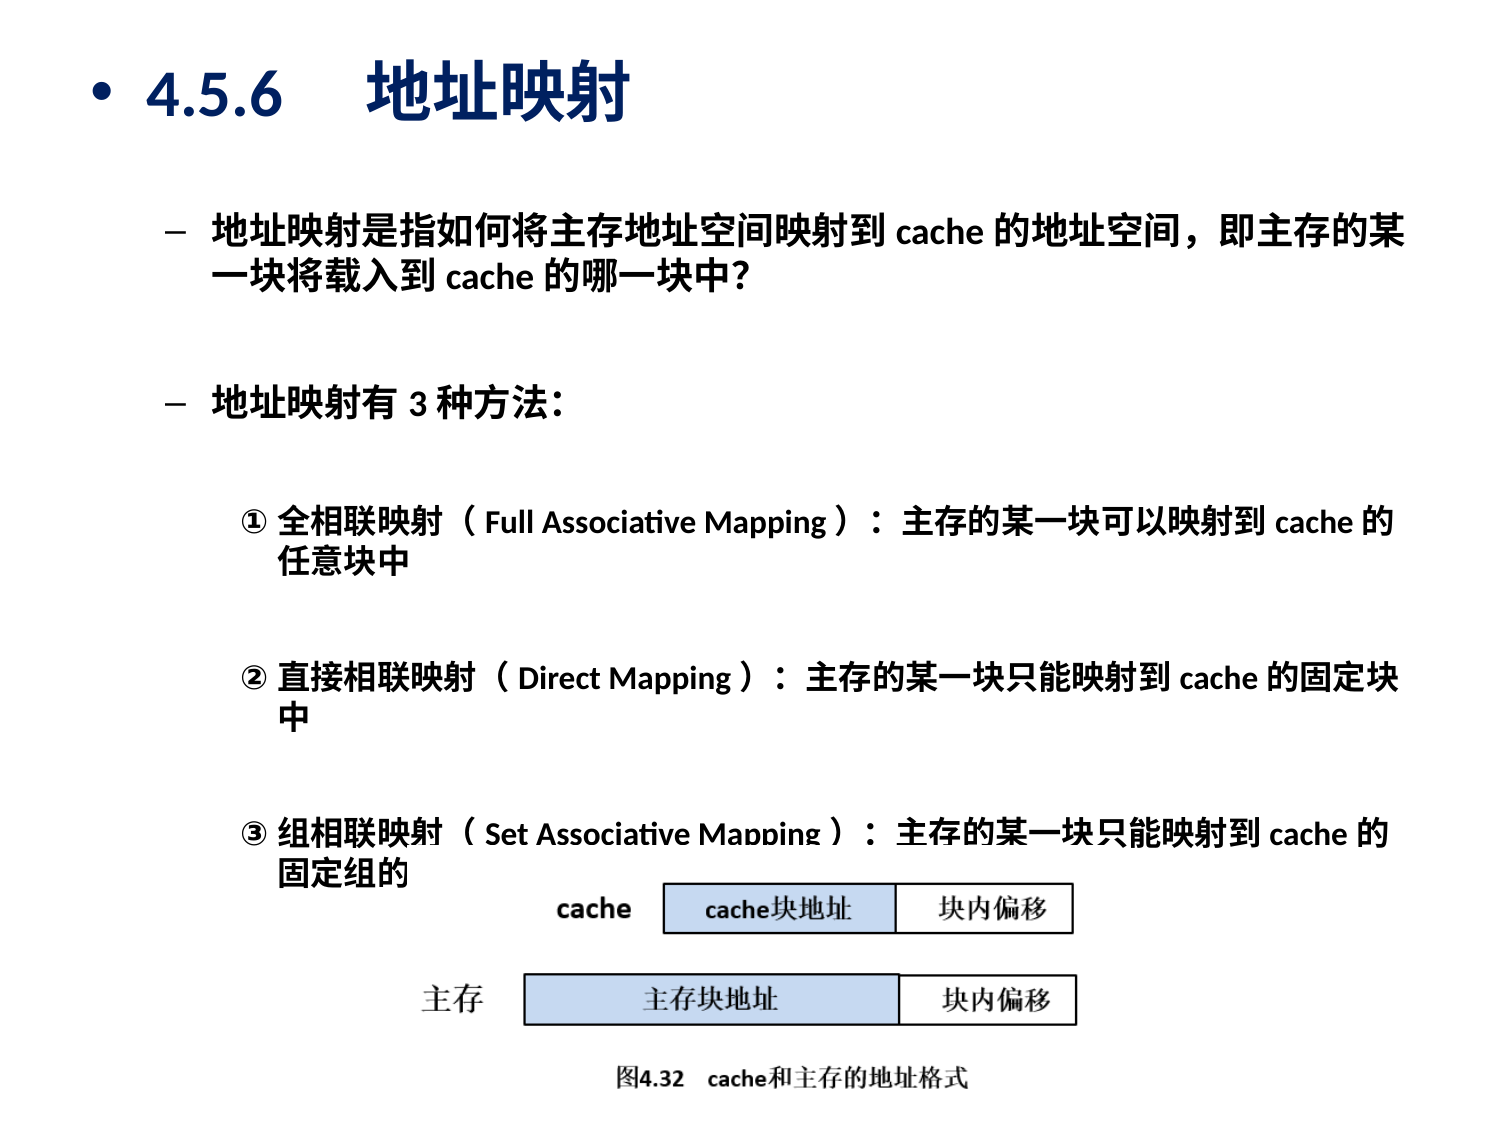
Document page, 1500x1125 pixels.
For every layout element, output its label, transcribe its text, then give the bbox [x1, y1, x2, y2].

list 4.5.6 地址映射 地址映射是指如何将主存地址空间映射到cache的地址空间，即主存的某一块将载入到cache的哪一块中？ 地址映射有3种方法： 全相联映射（Full Associative Mapping）：主存的某一块可以映射到cache的任意块中 直接相联映射（Direct Mapping）：主存的某一块只能映射到cache的固定块中 组相联映射（Set Associative Mapping）：主存的某一块只能映射到cache的固定组的任意块中 [75, 42, 1425, 786]
picture [407, 845, 1107, 1107]
